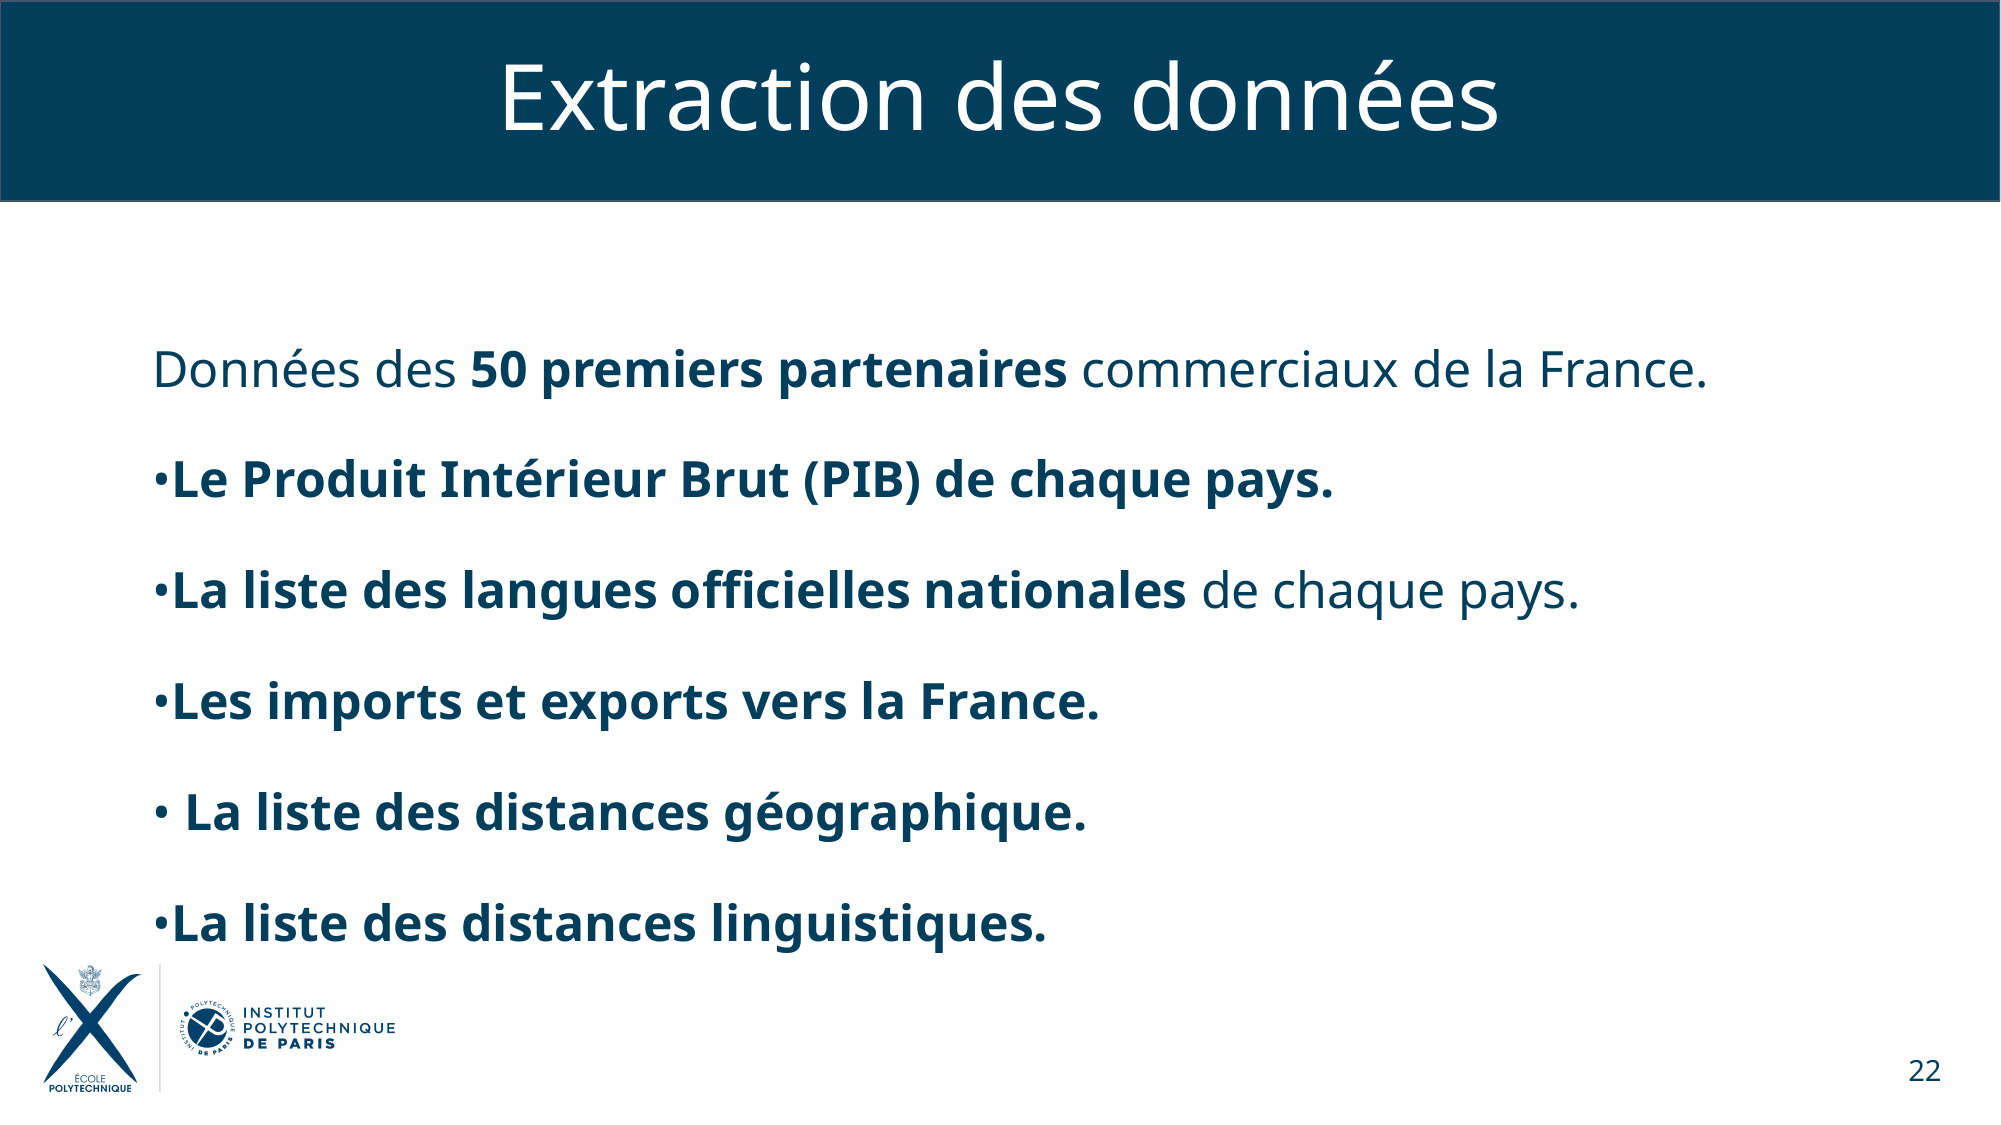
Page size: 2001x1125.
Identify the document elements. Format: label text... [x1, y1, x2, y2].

list Données des 50 premiers partenaires commerciaux de la France. •Le Produit Intérieur Brut (PIB) de chaque pays. •La liste des langues officielles nationales de chaque pays. •Les imports et exports vers la France. • La liste des distances géographique. •La liste des distances linguistiques. [137, 299, 1863, 1014]
picture [43, 964, 395, 1092]
title Extraction des données [137, 0, 1863, 210]
slide_number 22 [1506, 1042, 1957, 1103]
